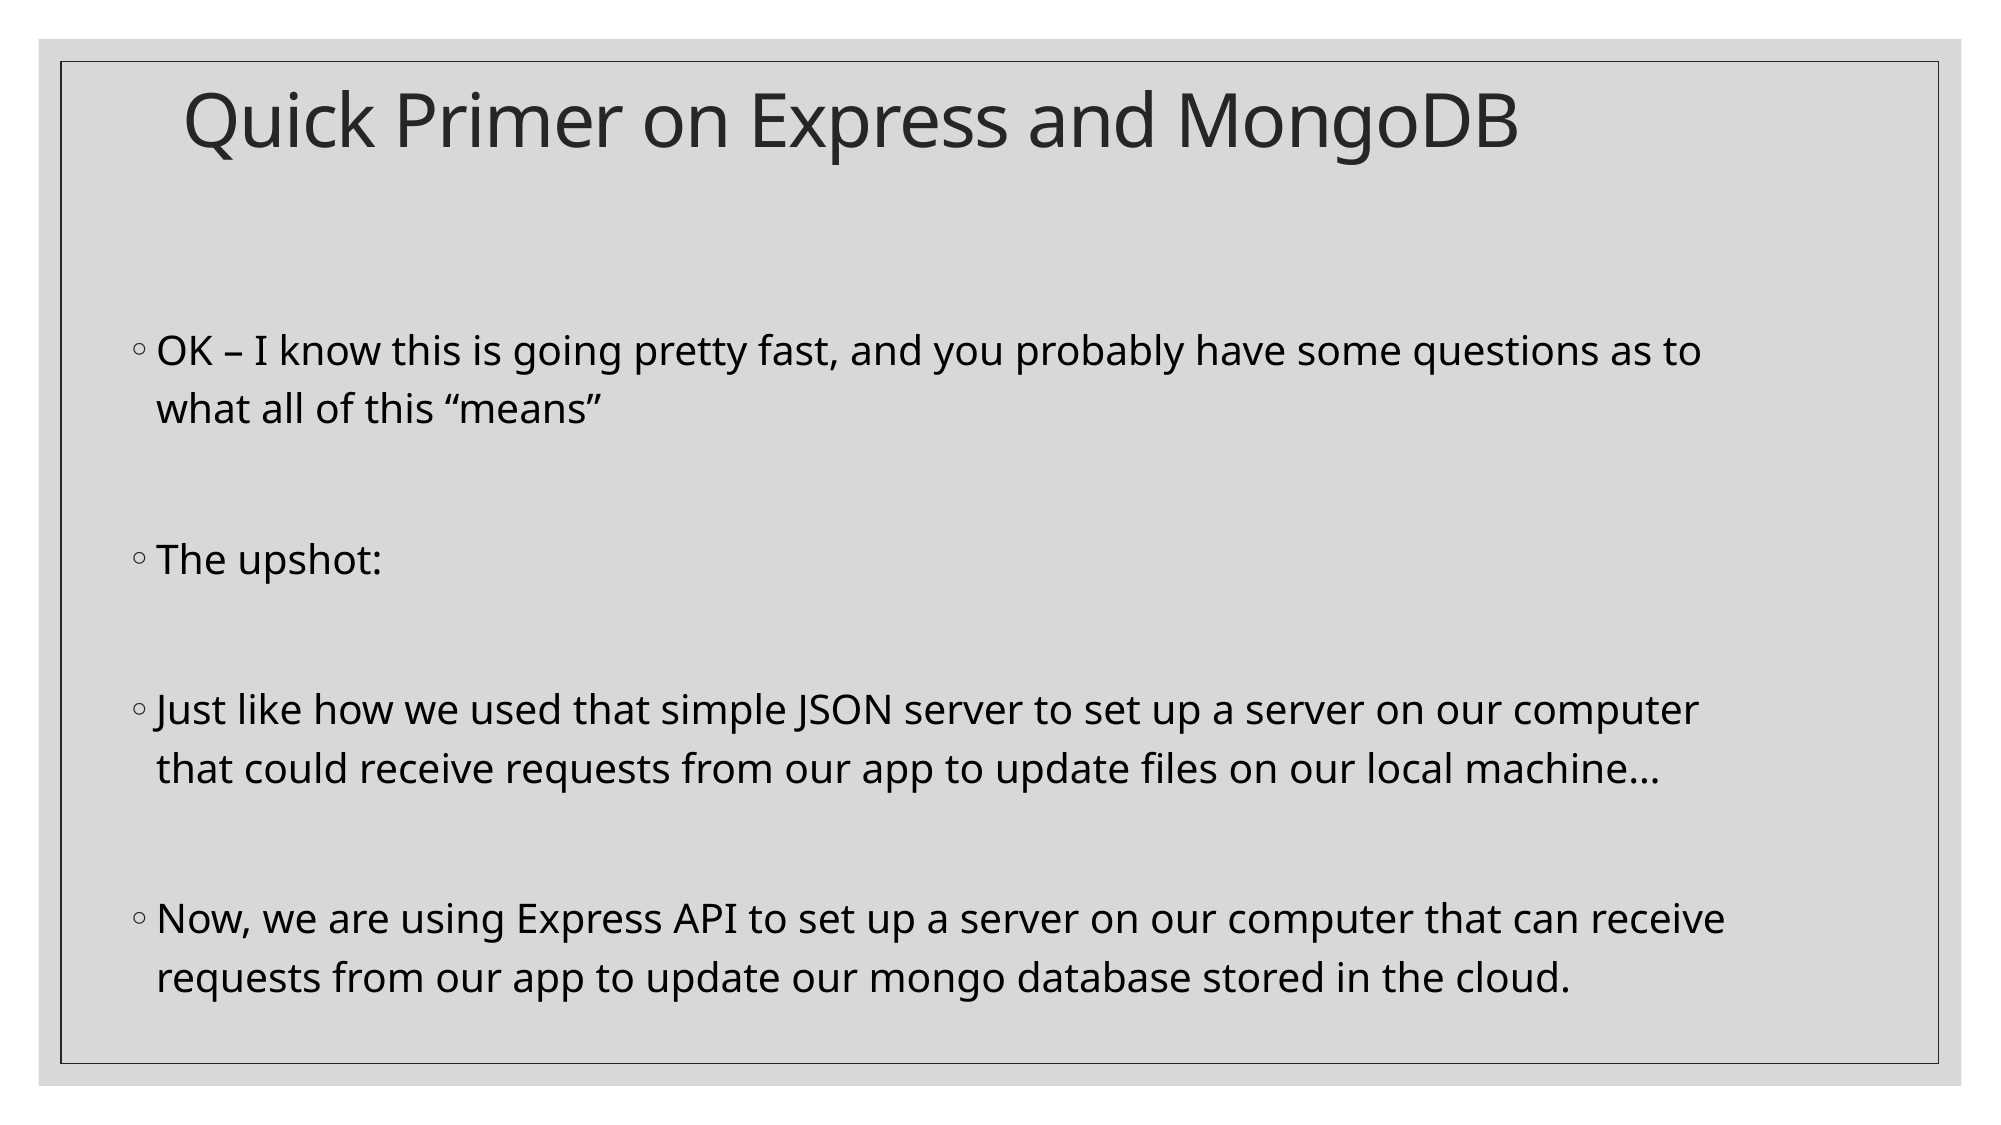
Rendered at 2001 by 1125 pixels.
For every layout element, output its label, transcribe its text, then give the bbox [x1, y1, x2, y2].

title Quick Primer on Express and MongoDB [167, 10, 1818, 236]
list OK – I know this is going pretty fast, and you probably have some questions as to what all of this “means” The upshot: Just like how we used that simple JSON server to set up a server on our computer that could receive requests from our app to update files on our local machine… Now, we are using Express API to set up a server on our computer that can receive requests from our app to update our mongo database stored in the cloud. [112, 307, 1751, 1053]
